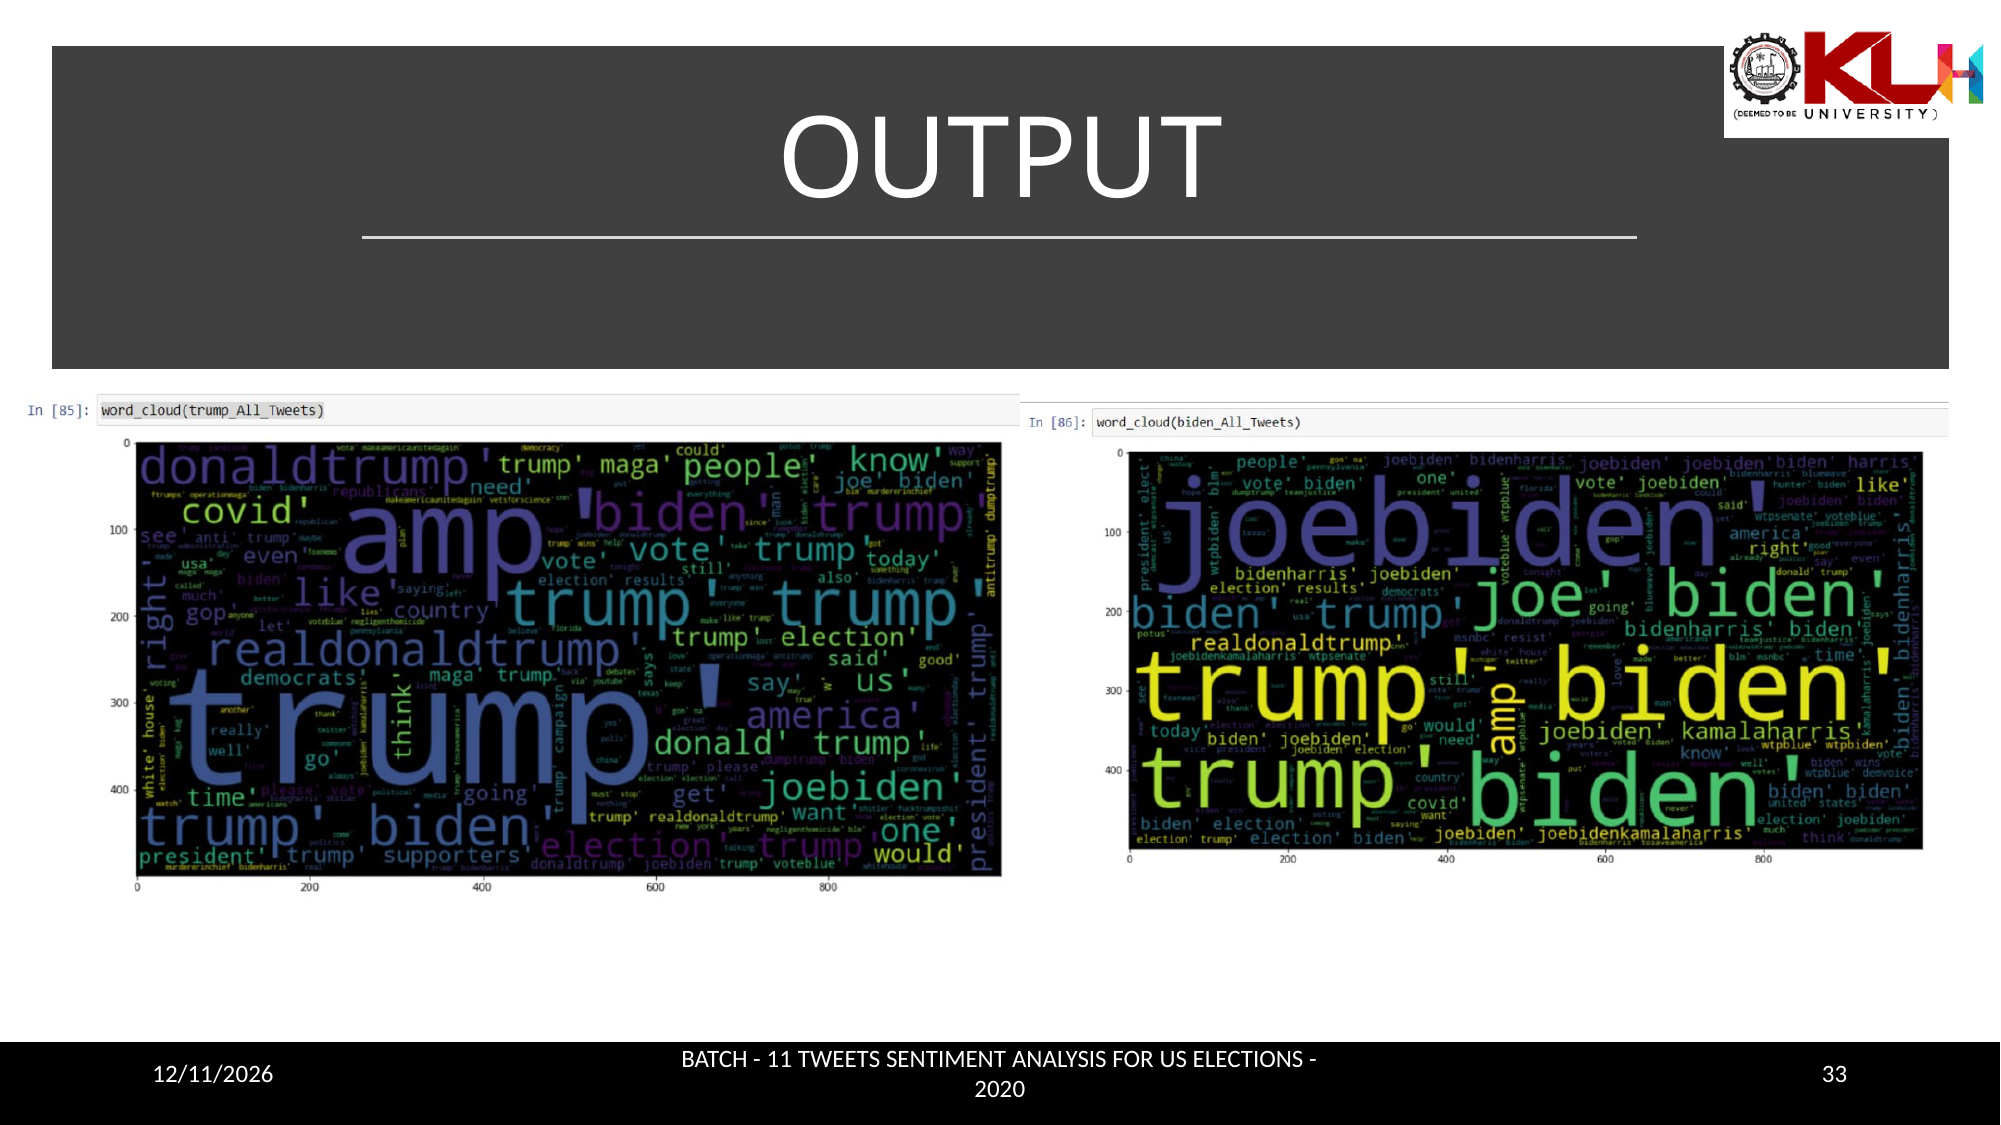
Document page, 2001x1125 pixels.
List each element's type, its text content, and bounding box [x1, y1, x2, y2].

text_box BATCH - 11 TWEETS SENTIMENT ANALYSIS FOR US ELECTIONS - 2020 [662, 1042, 1338, 1103]
picture [1724, 10, 1992, 138]
title OUTPUT [86, 76, 1914, 230]
text_box [61, 55, 1939, 360]
text_box 25-10-2022 [137, 1042, 588, 1103]
picture [12, 393, 1949, 909]
text_box [0, 1042, 2000, 1125]
text_box 33 [1412, 1042, 1863, 1103]
